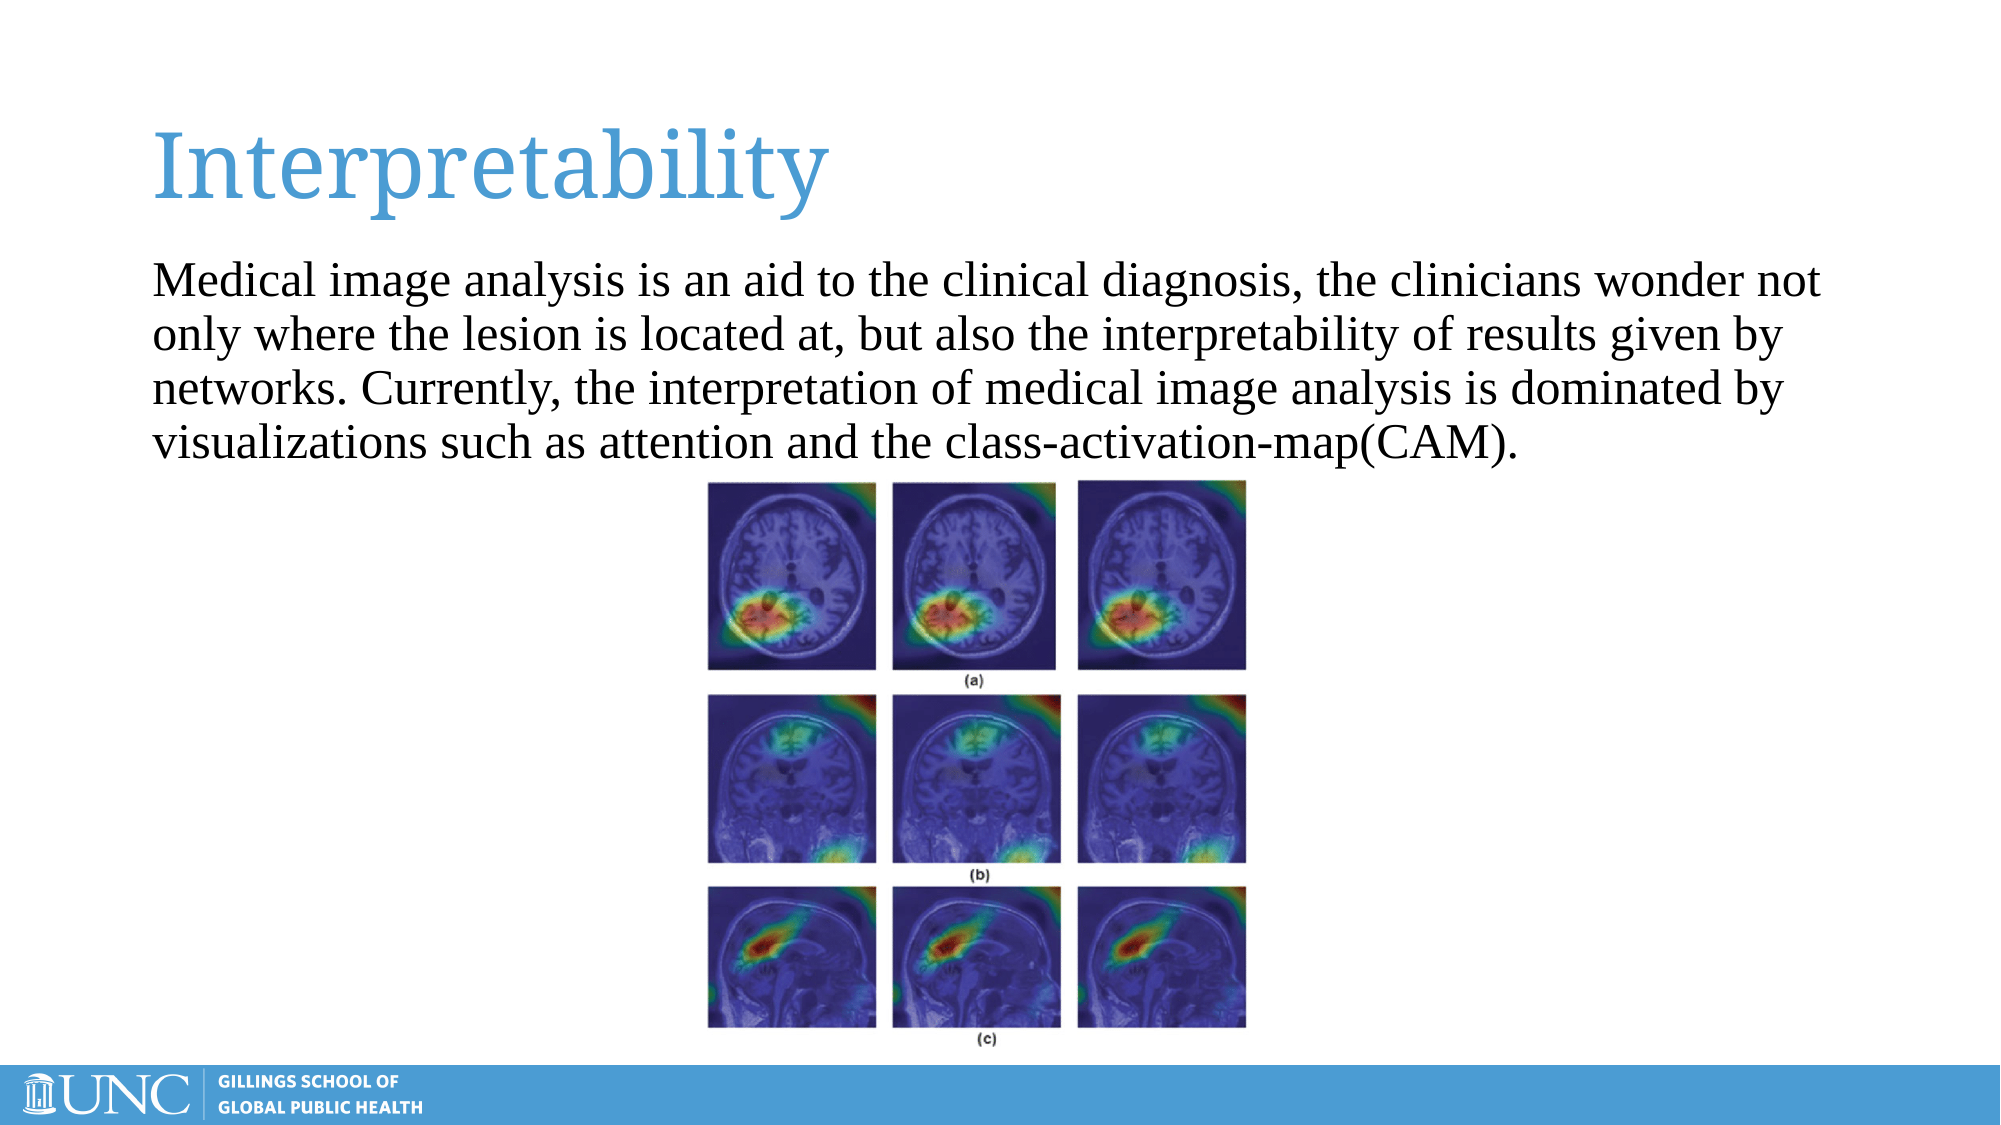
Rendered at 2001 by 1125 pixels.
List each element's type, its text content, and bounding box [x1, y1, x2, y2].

list Medical image analysis is an aid to the clinical diagnosis, the clinicians wonder not only where the lesion is located at, but also the interpretability of results given by networks. Currently, the interpretation of medical image analysis is dominated by visualizations such as attention and the class-activation-map(CAM). [137, 245, 1863, 960]
picture [23, 1068, 422, 1120]
picture [707, 478, 1249, 1047]
title Interpretability [137, 59, 1863, 245]
